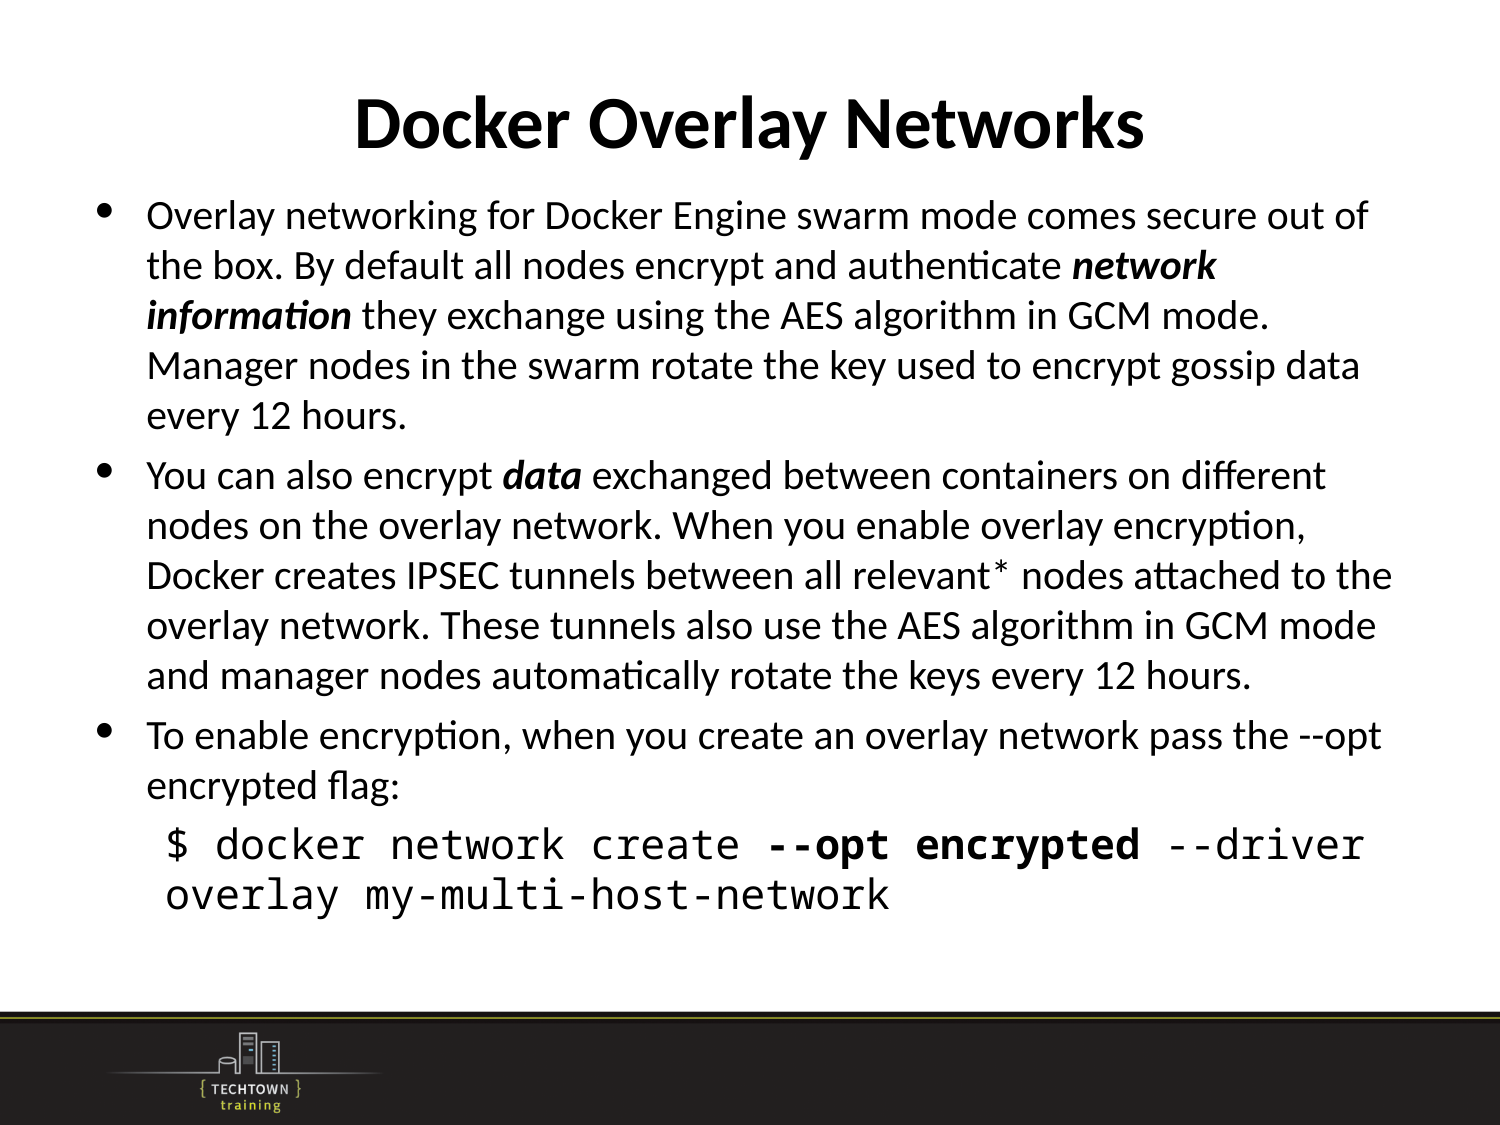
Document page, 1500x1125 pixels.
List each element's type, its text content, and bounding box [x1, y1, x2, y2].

list Overlay networking for Docker Engine swarm mode comes secure out of the box. By default all nodes encrypt and authenticate network information they exchange using the AES algorithm in GCM mode. Manager nodes in the swarm rotate the key used to encrypt gossip data every 12 hours. You can also encrypt data exchanged between containers on different nodes on the overlay network. When you enable overlay encryption, Docker creates IPSEC tunnels between all relevant* nodes attached to the overlay network. These tunnels also use the AES algorithm in GCM mode and manager nodes automatically rotate the keys every 12 hours. To enable encryption, when you create an overlay network pass the --opt encrypted flag: $ docker network create --opt encrypted --driver overlay my-multi-host-network [75, 179, 1425, 989]
picture [0, 0, 1500, 1125]
title Docker Overlay Networks [75, 24, 1425, 179]
